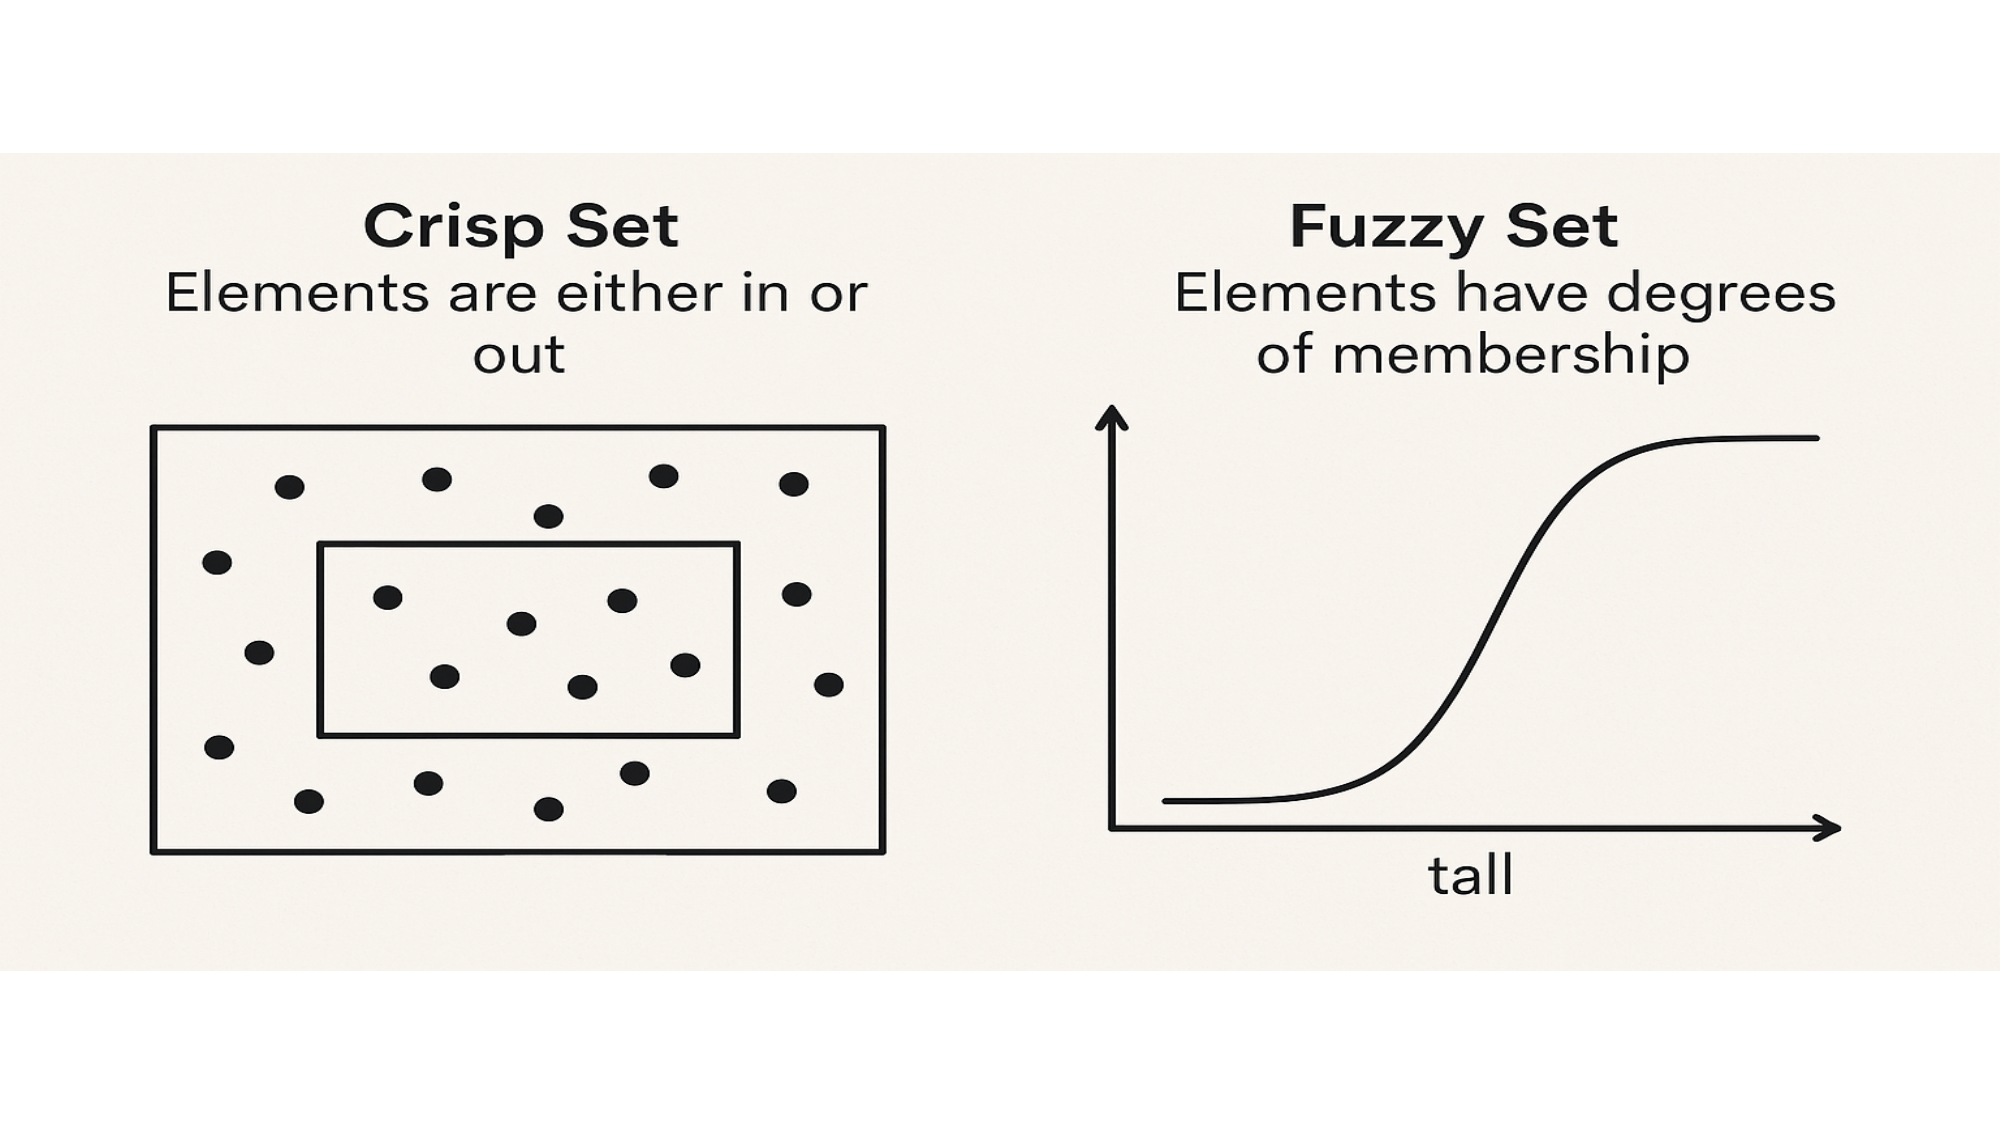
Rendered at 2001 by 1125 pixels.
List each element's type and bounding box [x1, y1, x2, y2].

picture [0, 153, 2000, 971]
